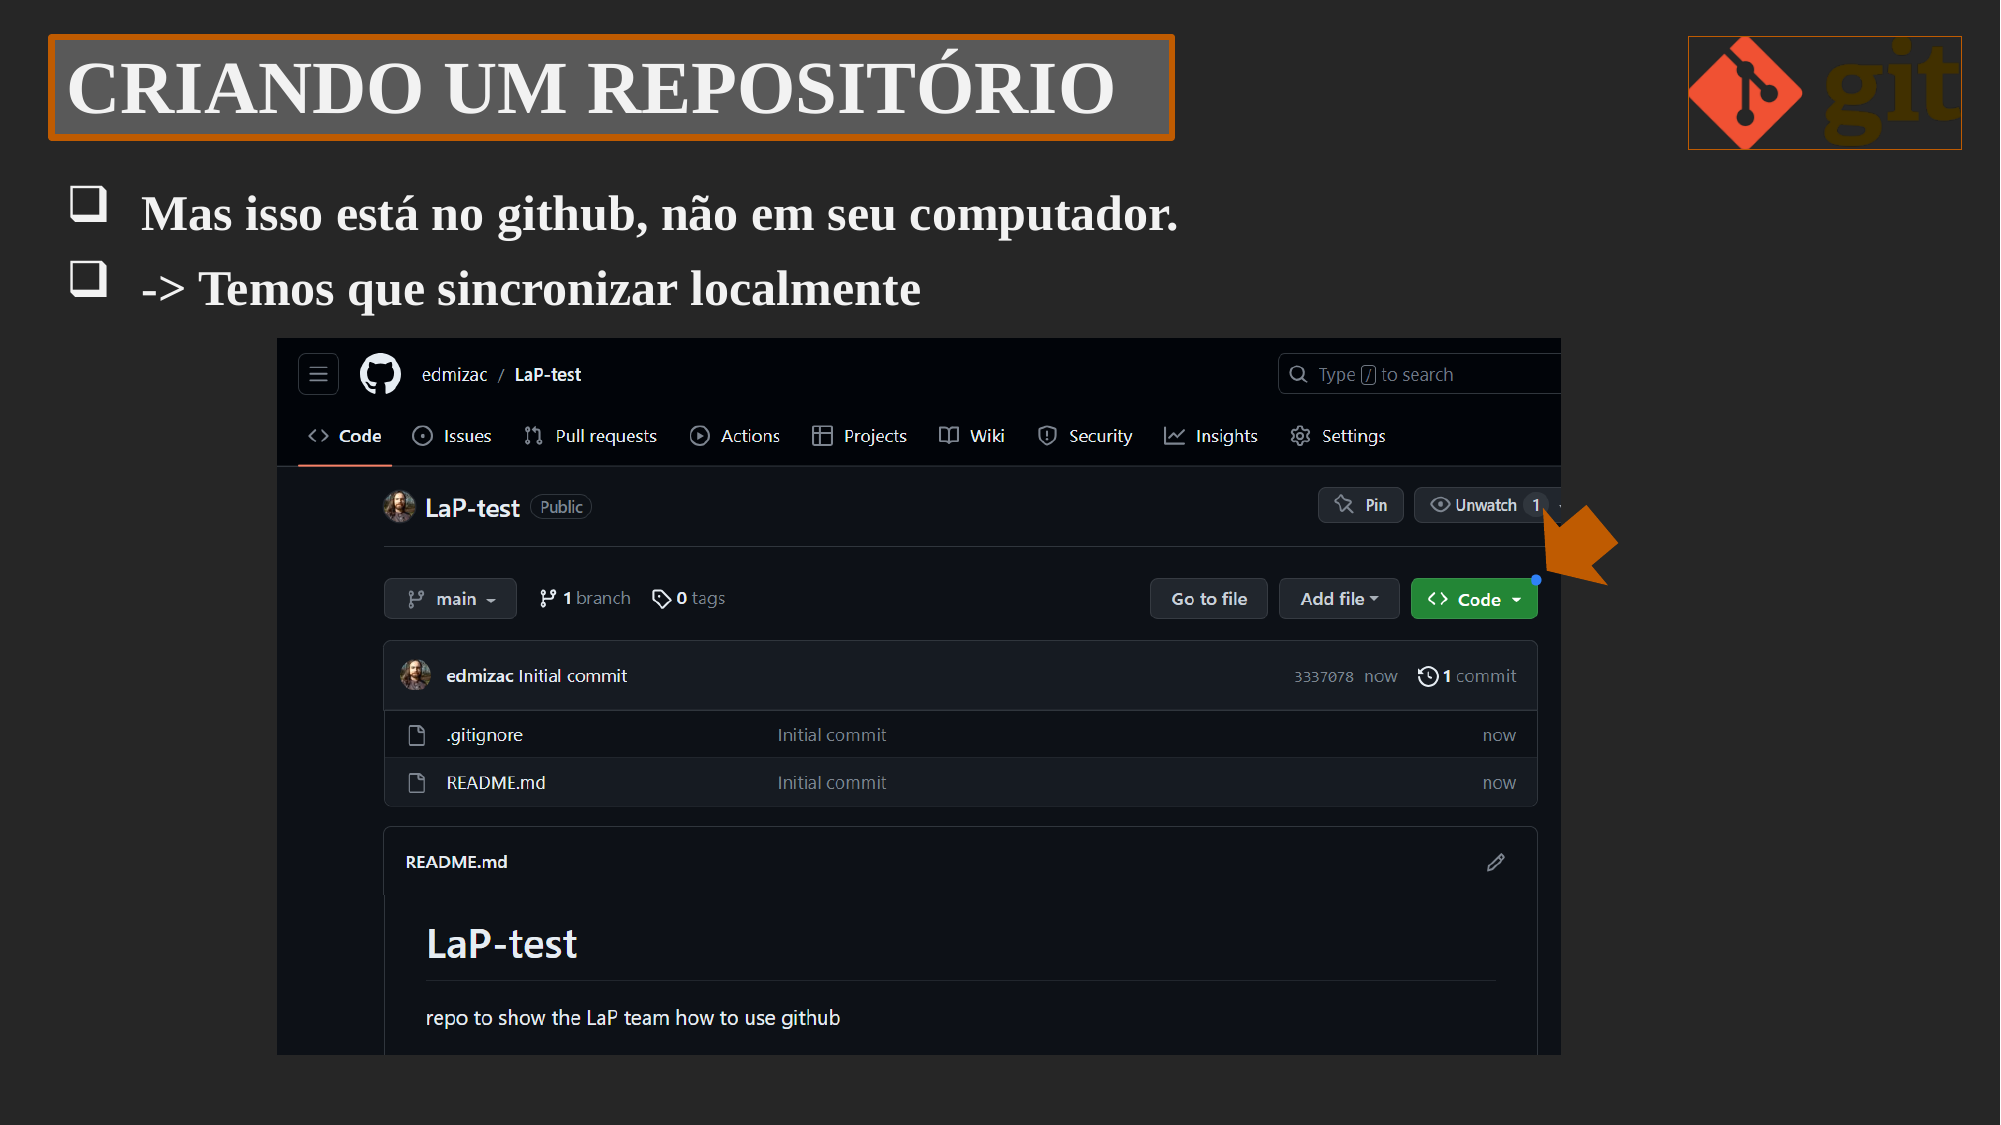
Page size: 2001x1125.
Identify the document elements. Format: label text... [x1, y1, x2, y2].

text_box [1561, 504, 1619, 586]
picture [277, 338, 1561, 1055]
text_box CRIANDO UM REPOSITÓRIO [51, 37, 1173, 138]
picture [1688, 36, 1962, 150]
text_box Mas isso está no github, não em seu computador. -> Temos que sincronizar localmente [51, 179, 1554, 620]
